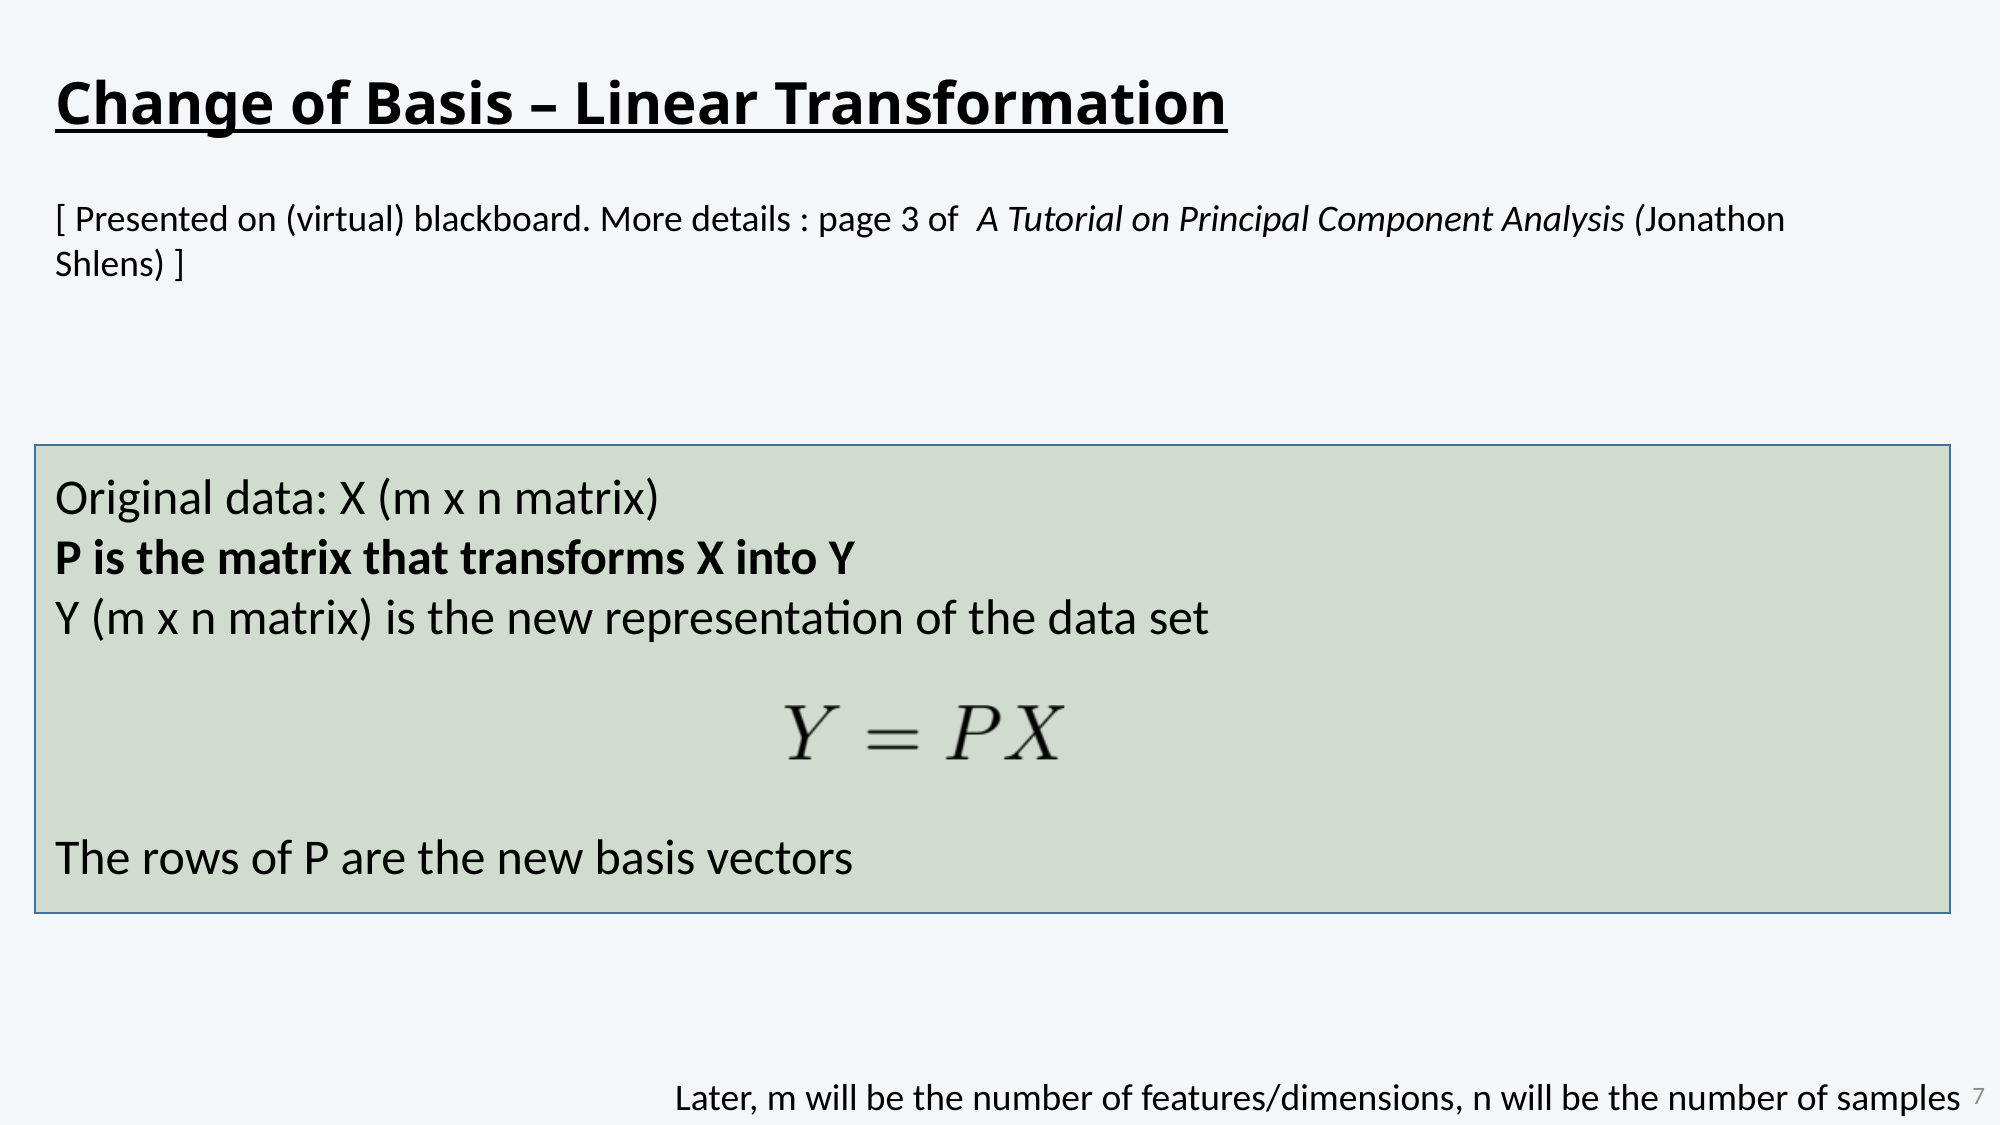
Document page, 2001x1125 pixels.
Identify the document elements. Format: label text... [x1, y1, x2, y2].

text_box Later, m will be the number of features/dimensions, n will be the number of samples [660, 1065, 2000, 1125]
picture [783, 705, 1065, 760]
list [ Presented on (virtual) blackboard. More details : page 3 of A Tutorial on Principal Component Analysis (Jonathon Shlens) ] Original data: X (m x n matrix) P is the matrix that transforms X into Y Y (m x n matrix) is the new representation of the data set The rows of P are the new basis vectors [40, 186, 1863, 1014]
title Change of Basis – Linear Transformation [40, 0, 1766, 215]
text_box [34, 444, 40, 914]
text_box [1863, 444, 1951, 914]
